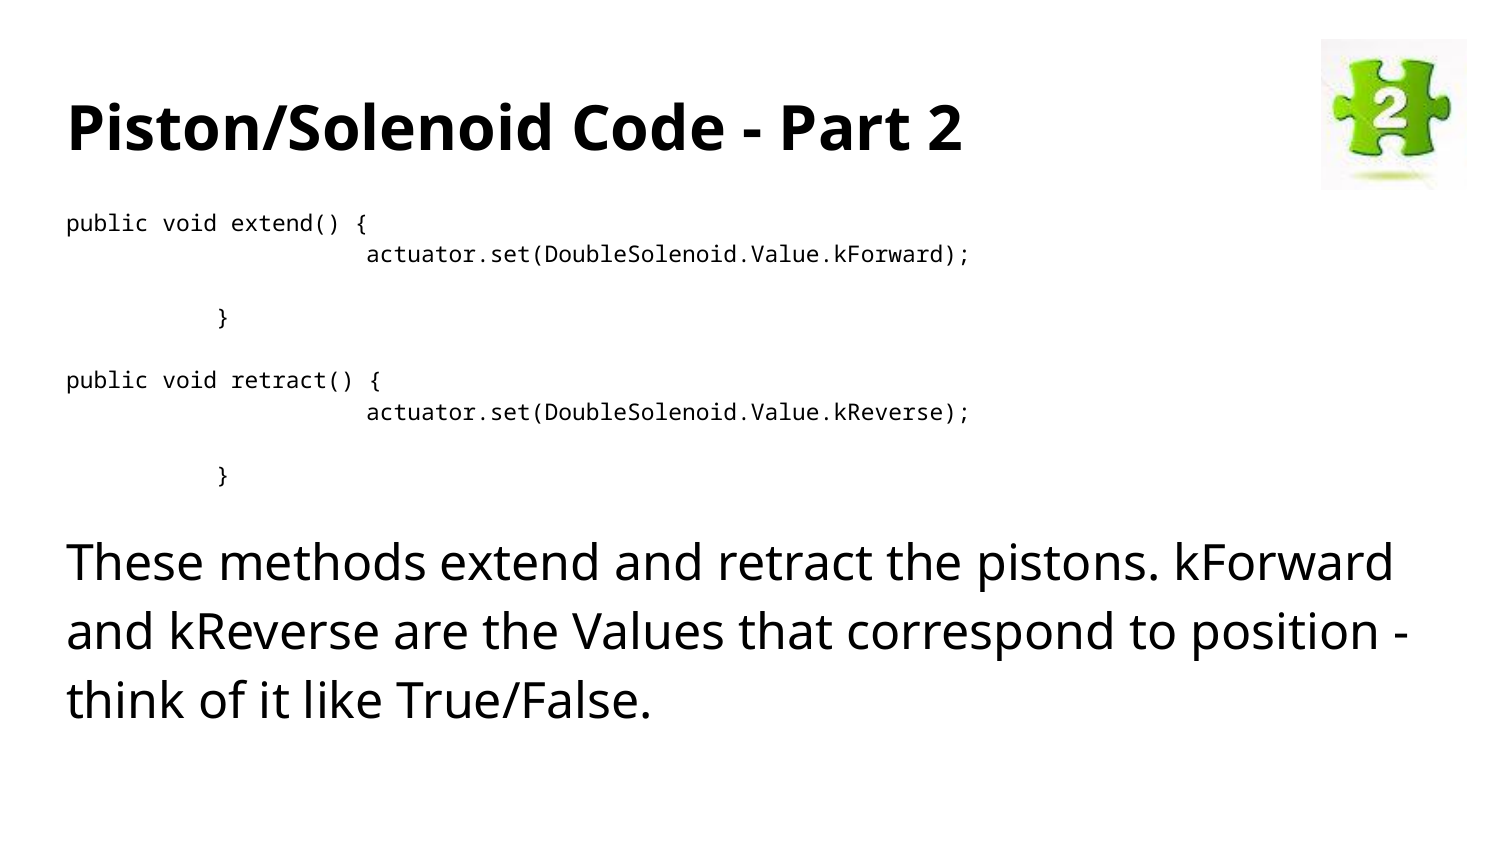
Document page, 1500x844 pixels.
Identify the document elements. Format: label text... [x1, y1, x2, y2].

list public void extend() { actuator.set(DoubleSolenoid.Value.kForward); } public void retract() { actuator.set(DoubleSolenoid.Value.kReverse); } These methods extend and retract the pistons. kForward and kReverse are the Values that correspond to position - think of it like True/False. [51, 189, 1449, 750]
title Piston/Solenoid Code - Part 2 [51, 72, 1315, 176]
picture [1320, 39, 1468, 190]
